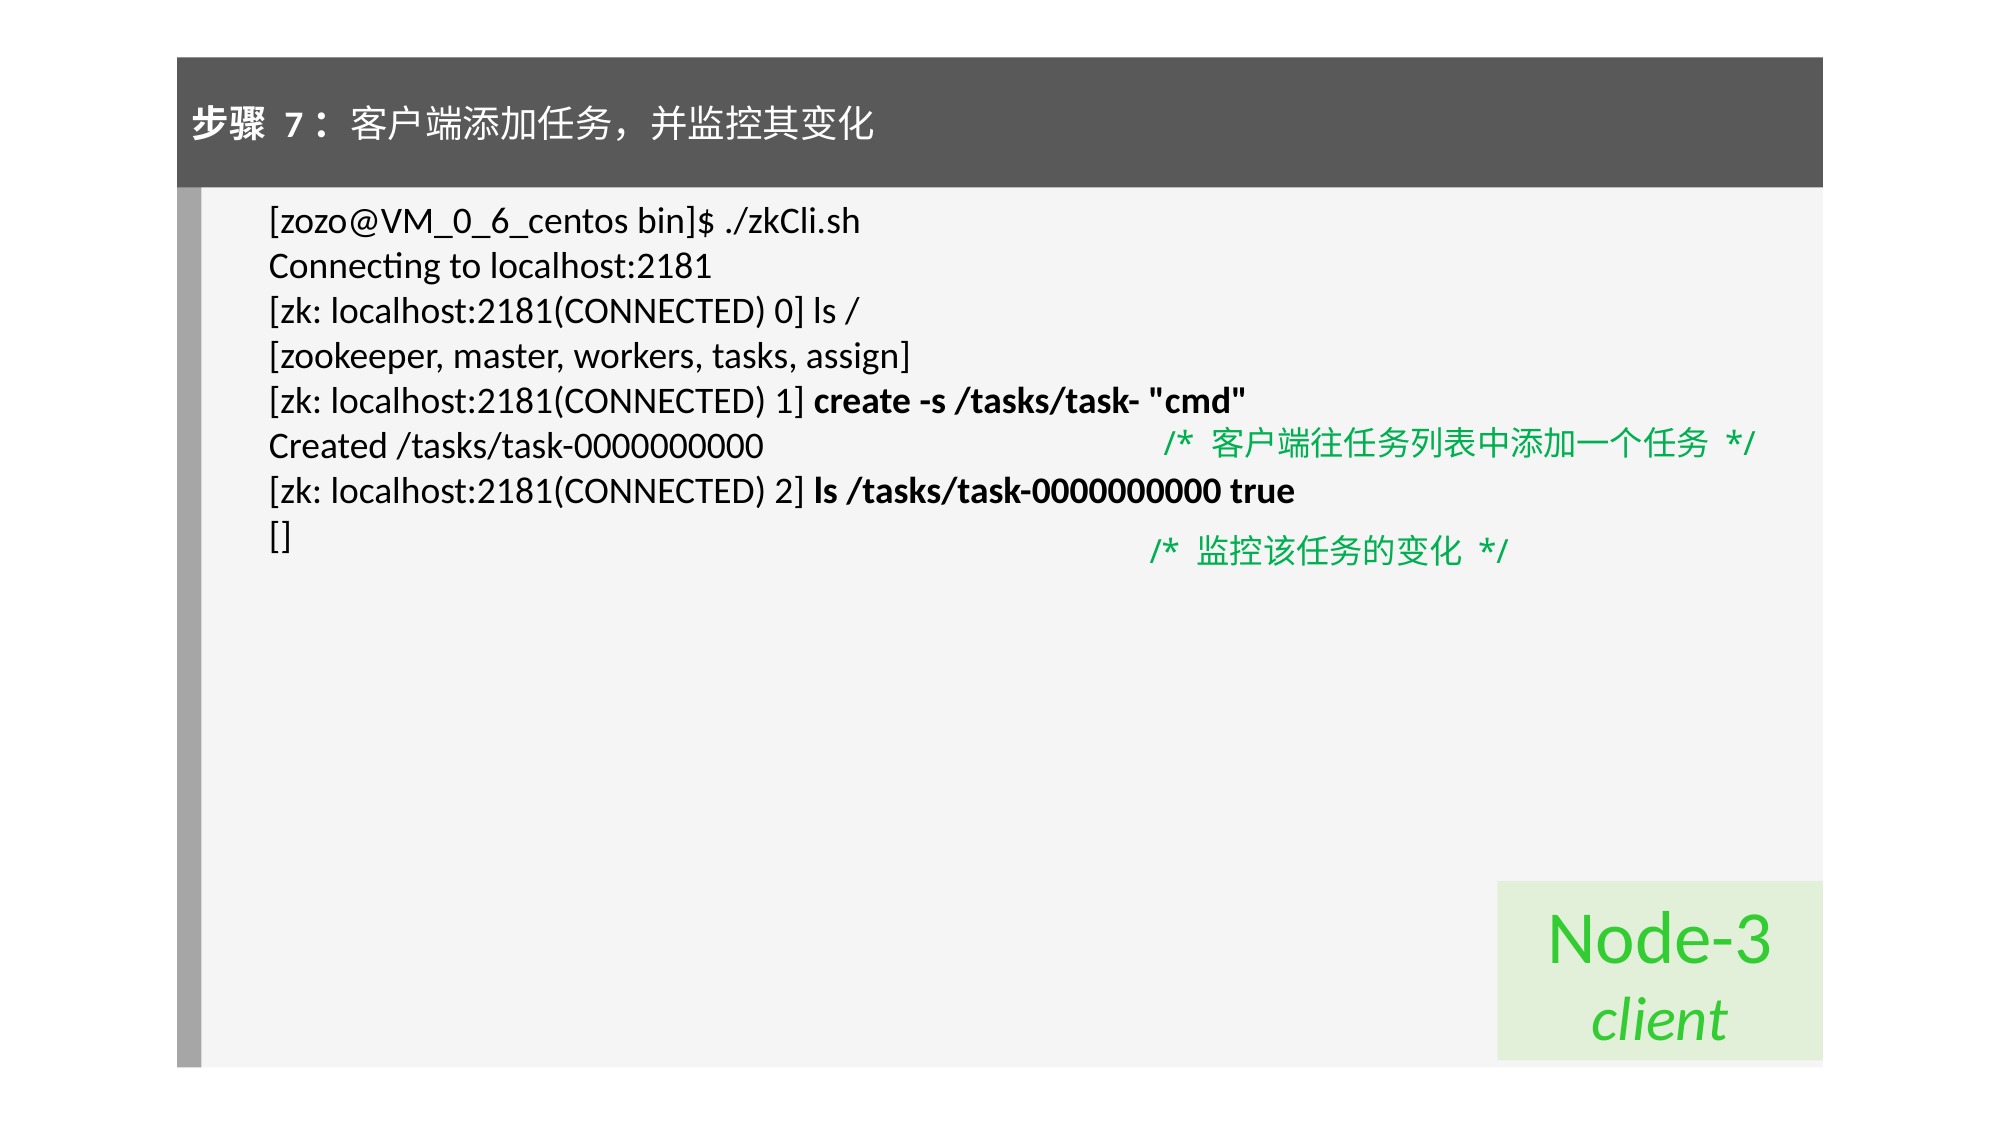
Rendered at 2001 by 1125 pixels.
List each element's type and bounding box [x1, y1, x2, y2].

text_box [177, 57, 1823, 1068]
